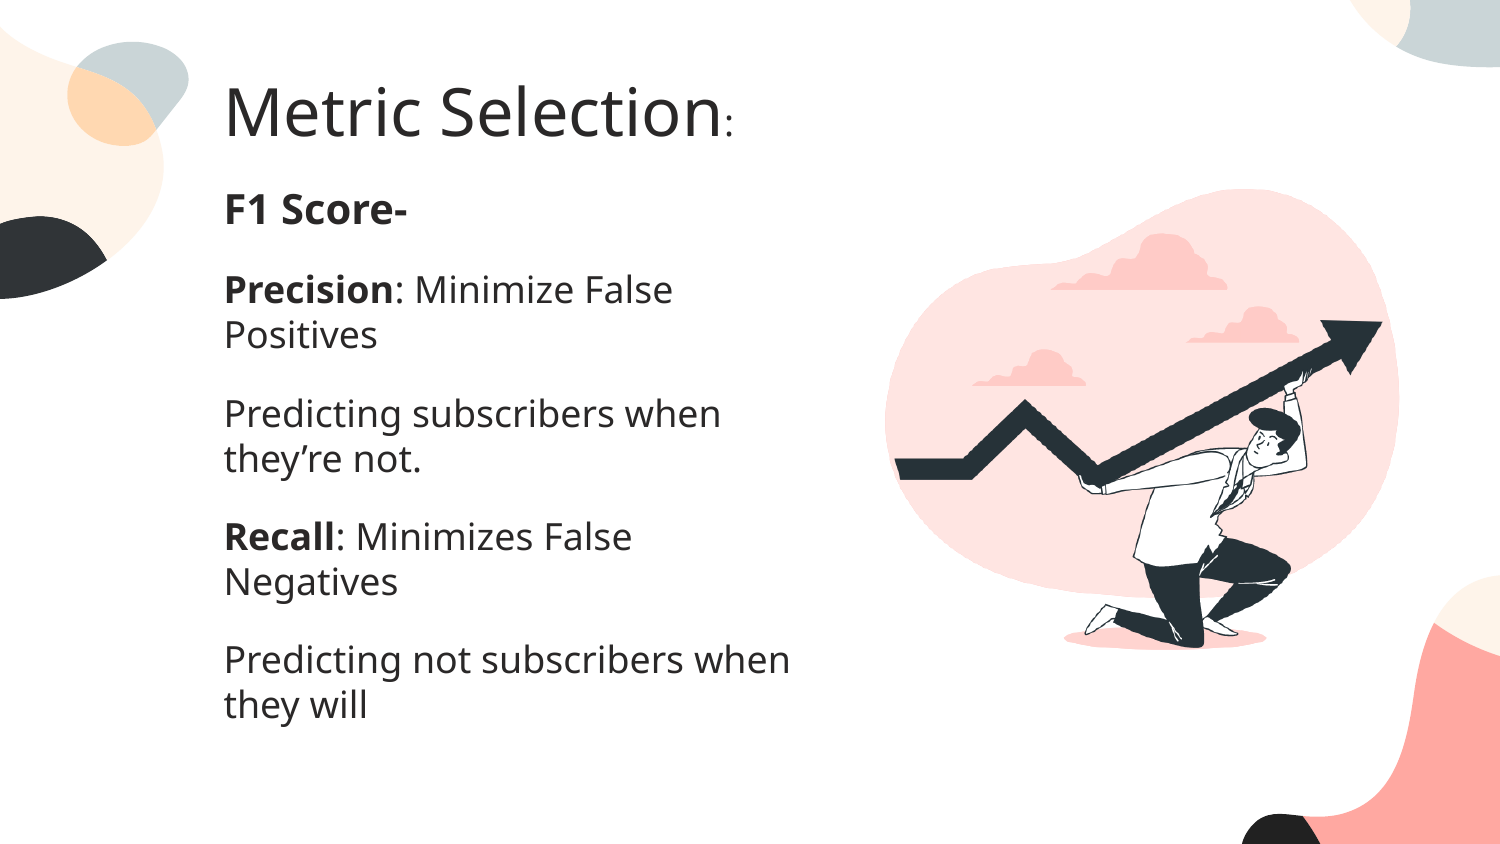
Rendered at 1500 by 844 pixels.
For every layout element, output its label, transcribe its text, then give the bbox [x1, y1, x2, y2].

subtitle Metric Selection: F1 Score- Precision: Minimize False Positives Predicting subscribers when they’re not. Recall: Minimizes False Negatives Predicting not subscribers when they will [208, 54, 825, 179]
picture [850, 116, 1450, 716]
